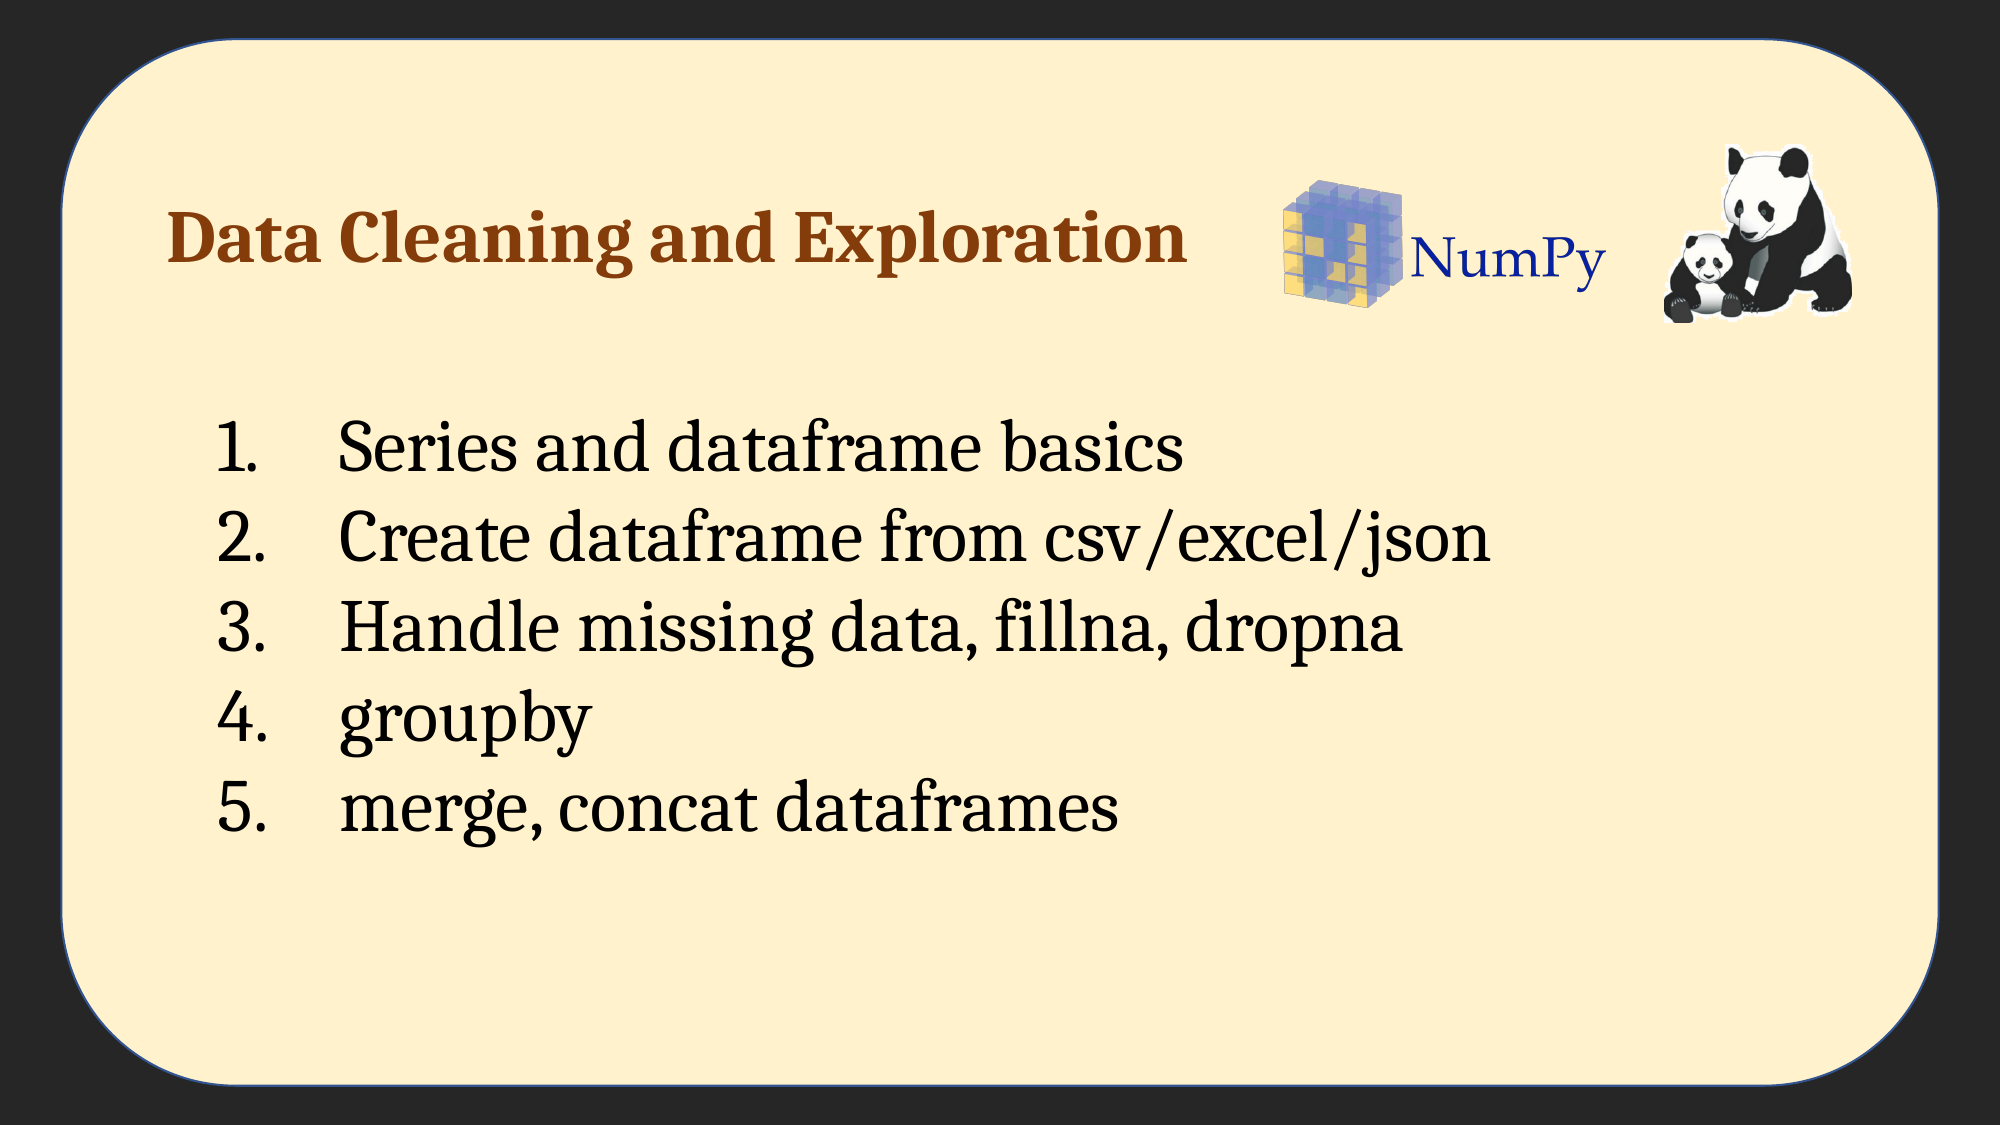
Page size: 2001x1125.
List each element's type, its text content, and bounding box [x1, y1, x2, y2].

text_box [60, 38, 1940, 1087]
text_box Data Cleaning and Exploration [54, 180, 1283, 285]
text_box Series and dataframe basics Create dataframe from csv/excel/json Handle missing data, fillna, dropna groupby merge, concat dataframes [202, 389, 1798, 944]
picture [1283, 180, 1606, 308]
picture [1628, 116, 1905, 340]
